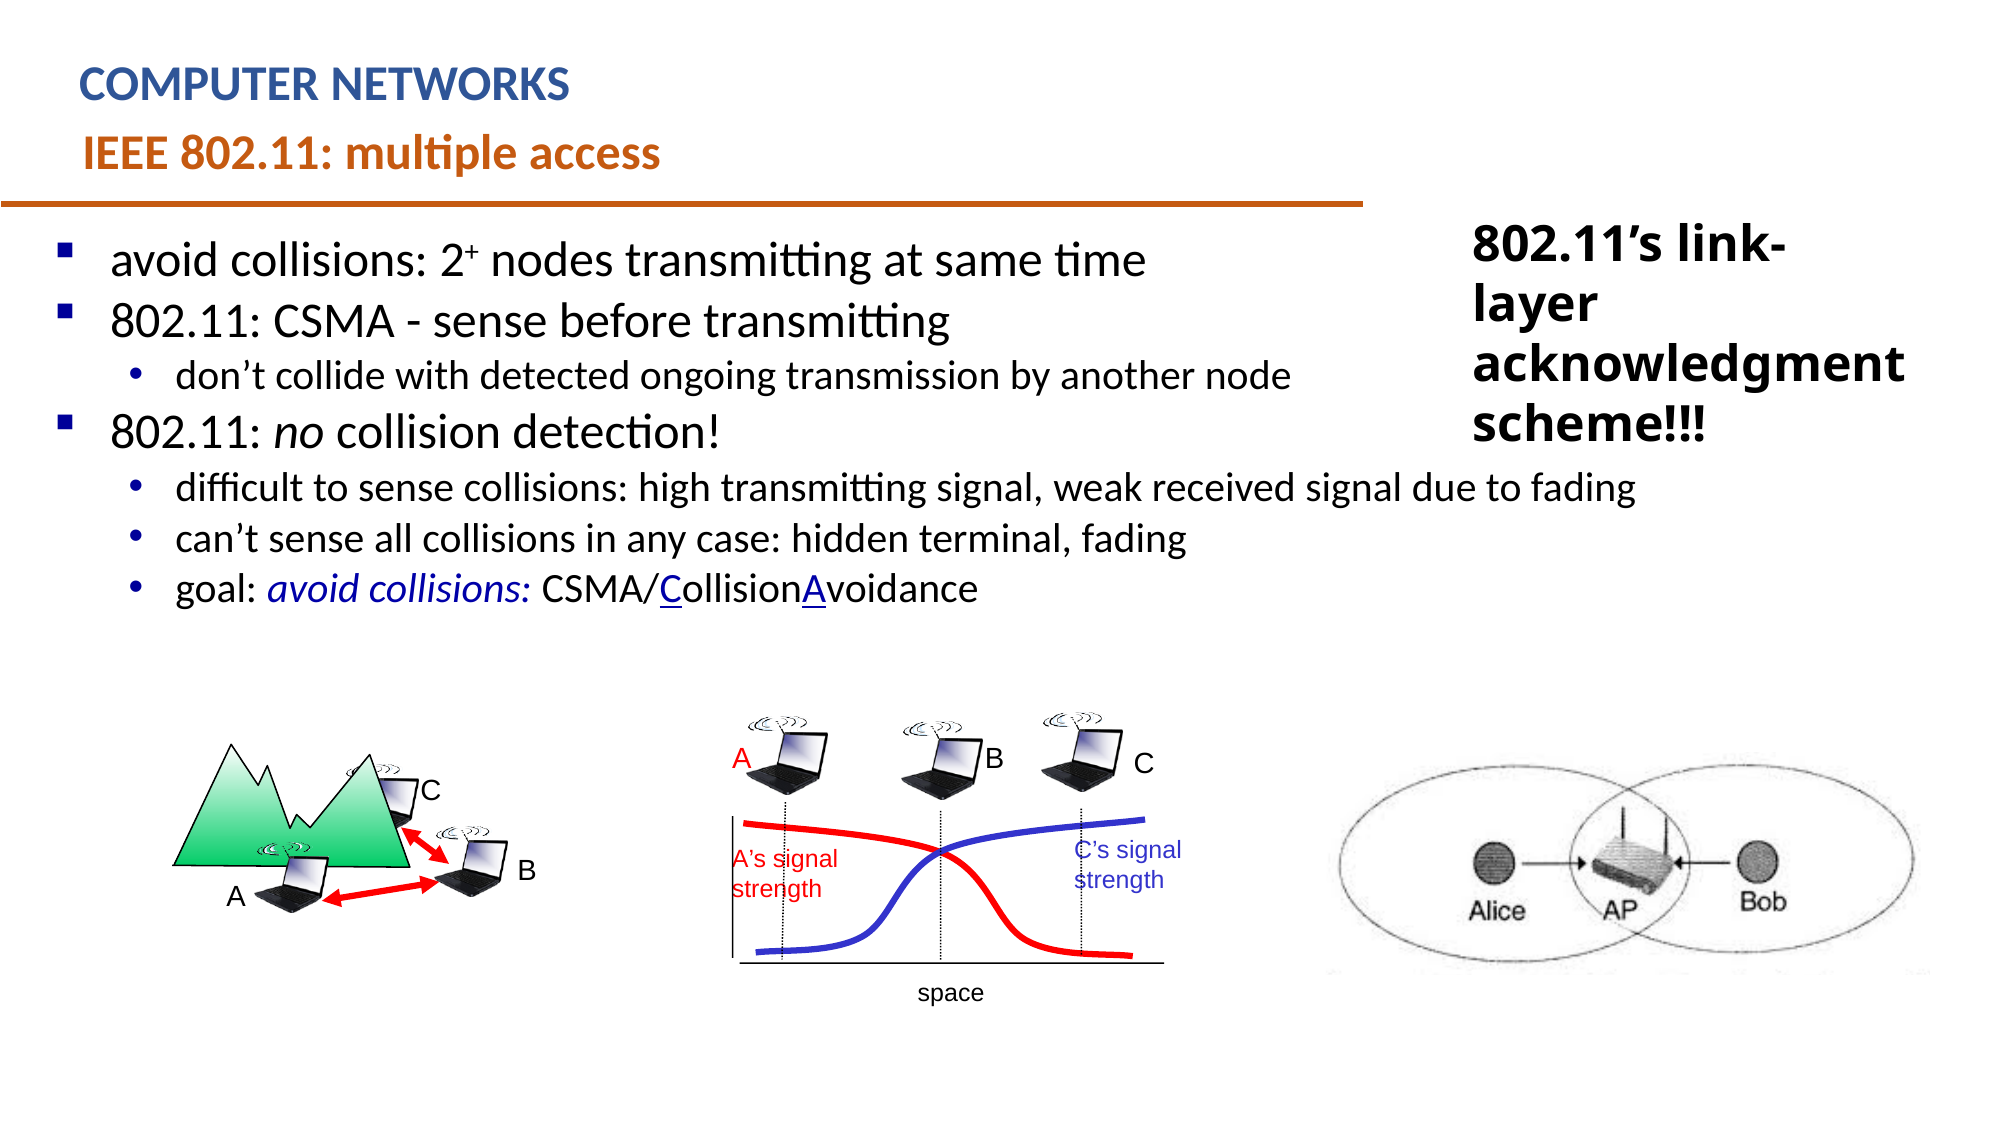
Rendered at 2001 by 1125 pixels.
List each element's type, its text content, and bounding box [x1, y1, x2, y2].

text_box avoid collisions: 2+ nodes transmitting at same time 802.11: CSMA - sense before transmitting don’t collide with detected ongoing transmission by another node 802.11: no collision detection! difficult to sense collisions: high transmitting signal, weak received signal due to fading can’t sense all collisions in any case: hidden terminal, fading goal: avoid collisions: CSMA/CollisionAvoidance [38, 227, 1749, 677]
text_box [722, 710, 1184, 964]
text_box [172, 744, 546, 914]
text_box space [902, 968, 1000, 1014]
text_box COMPUTER NETWORKS [64, 43, 1295, 119]
picture [1325, 752, 1930, 975]
text_box 802.11’s link-layer acknowledgment scheme!!! [1457, 204, 1928, 459]
text_box IEEE 802.11: multiple access [67, 112, 677, 188]
